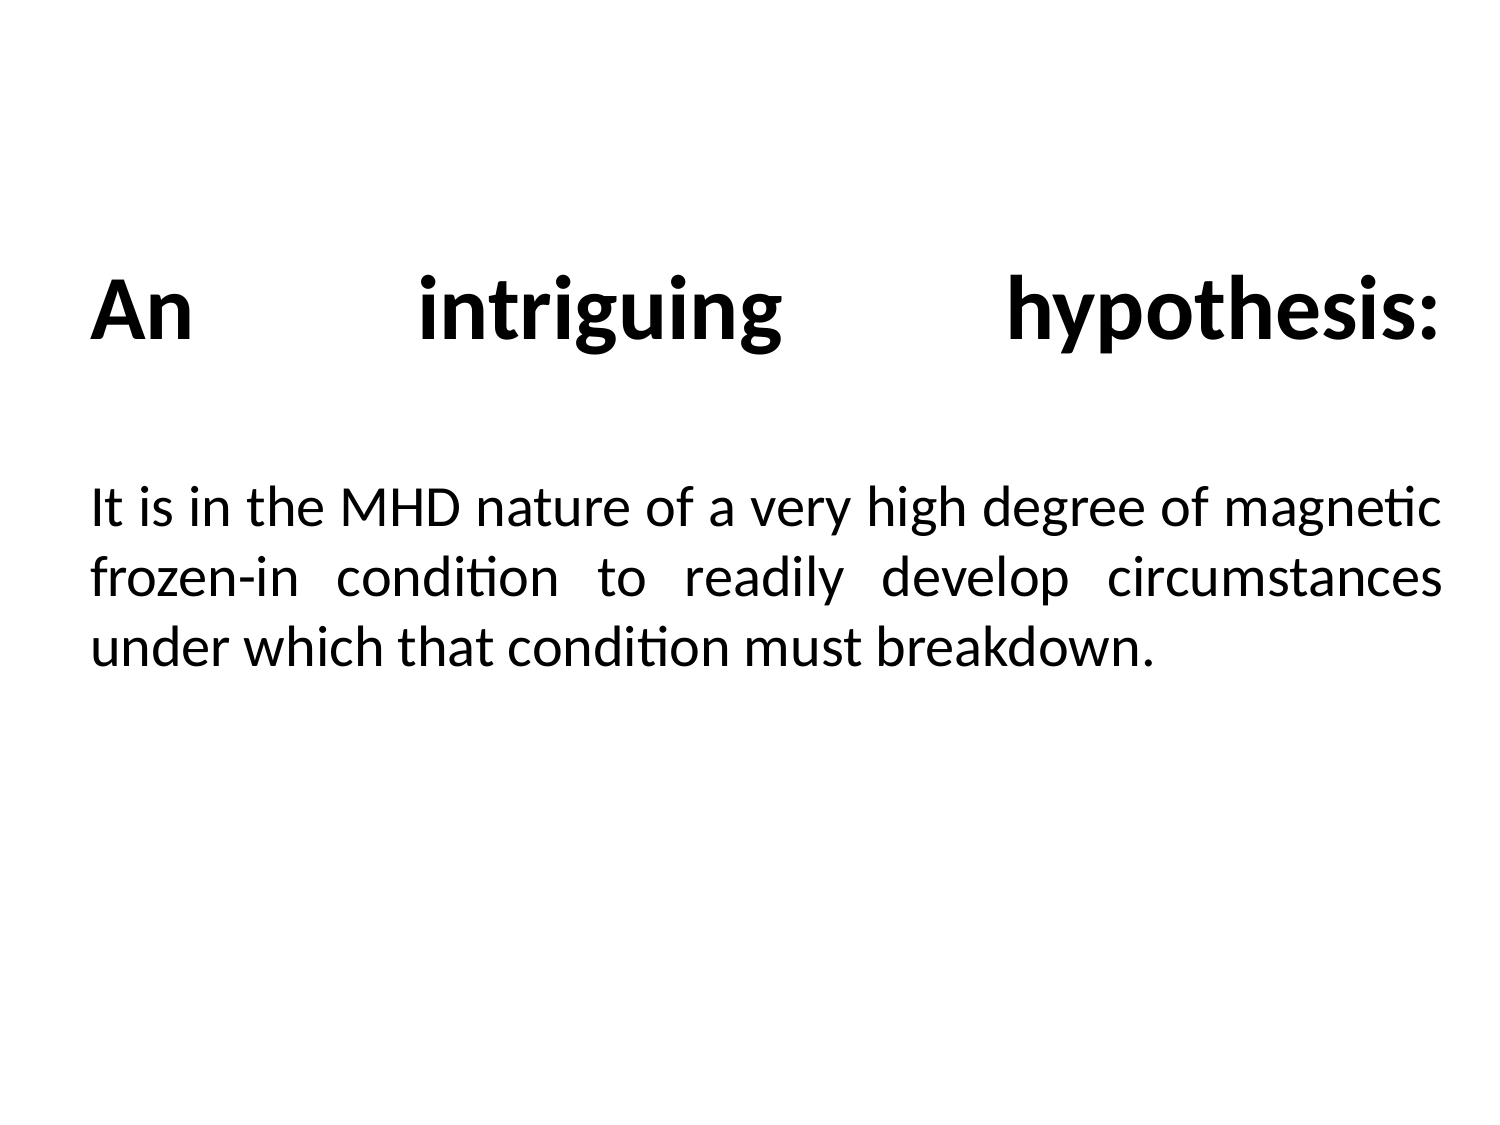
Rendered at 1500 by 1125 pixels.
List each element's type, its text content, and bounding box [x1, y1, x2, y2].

title An intriguing hypothesis: It is in the MHD nature of a very high degree of magnetic frozen-in condition to readily develop circumstances under which that condition must breakdown. [75, 45, 1459, 881]
